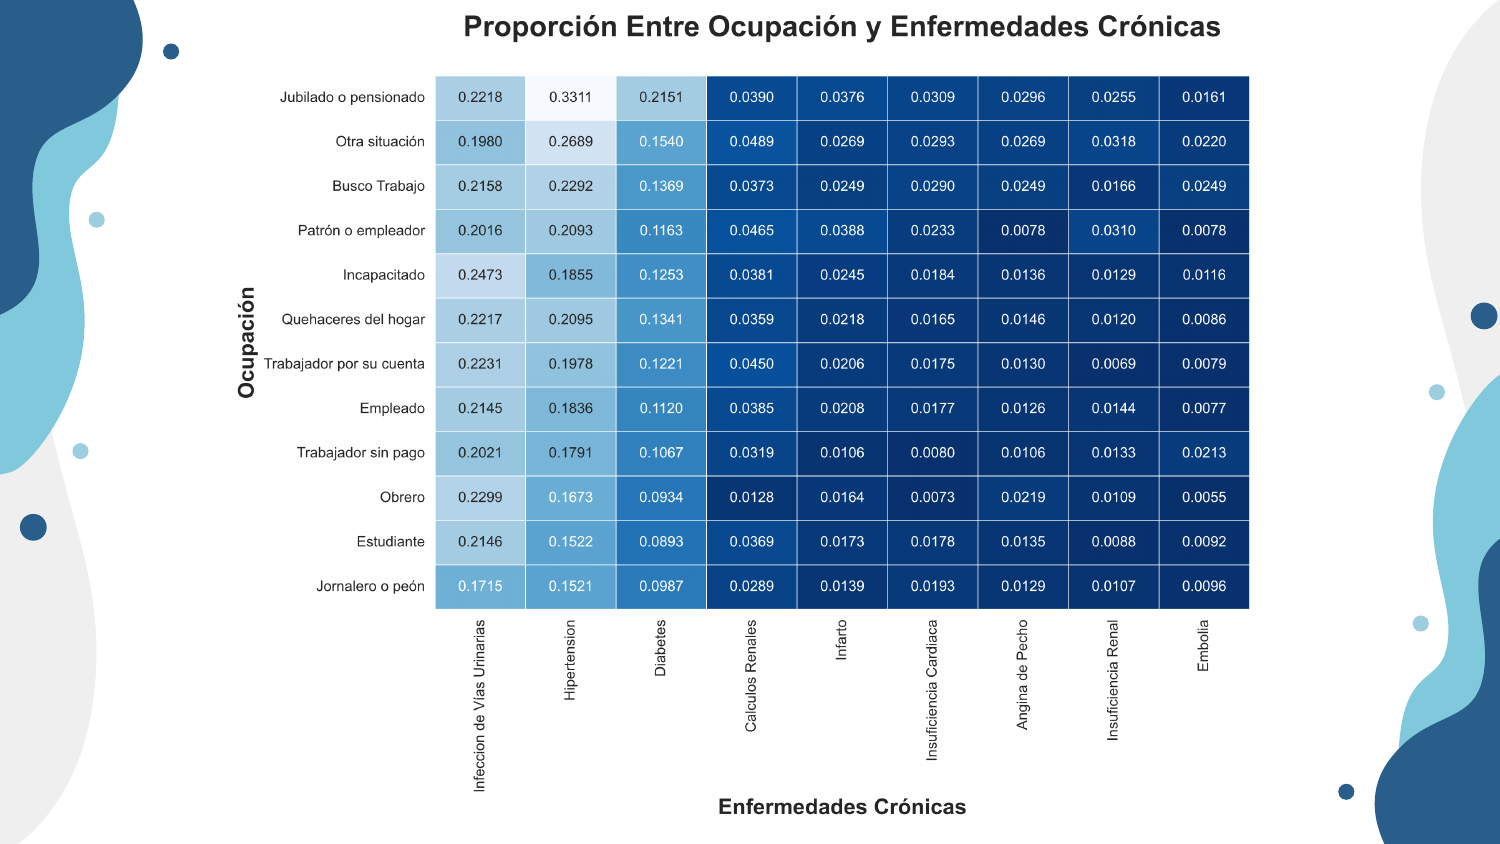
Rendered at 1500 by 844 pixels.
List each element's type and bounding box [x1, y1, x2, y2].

picture [222, 0, 1265, 834]
